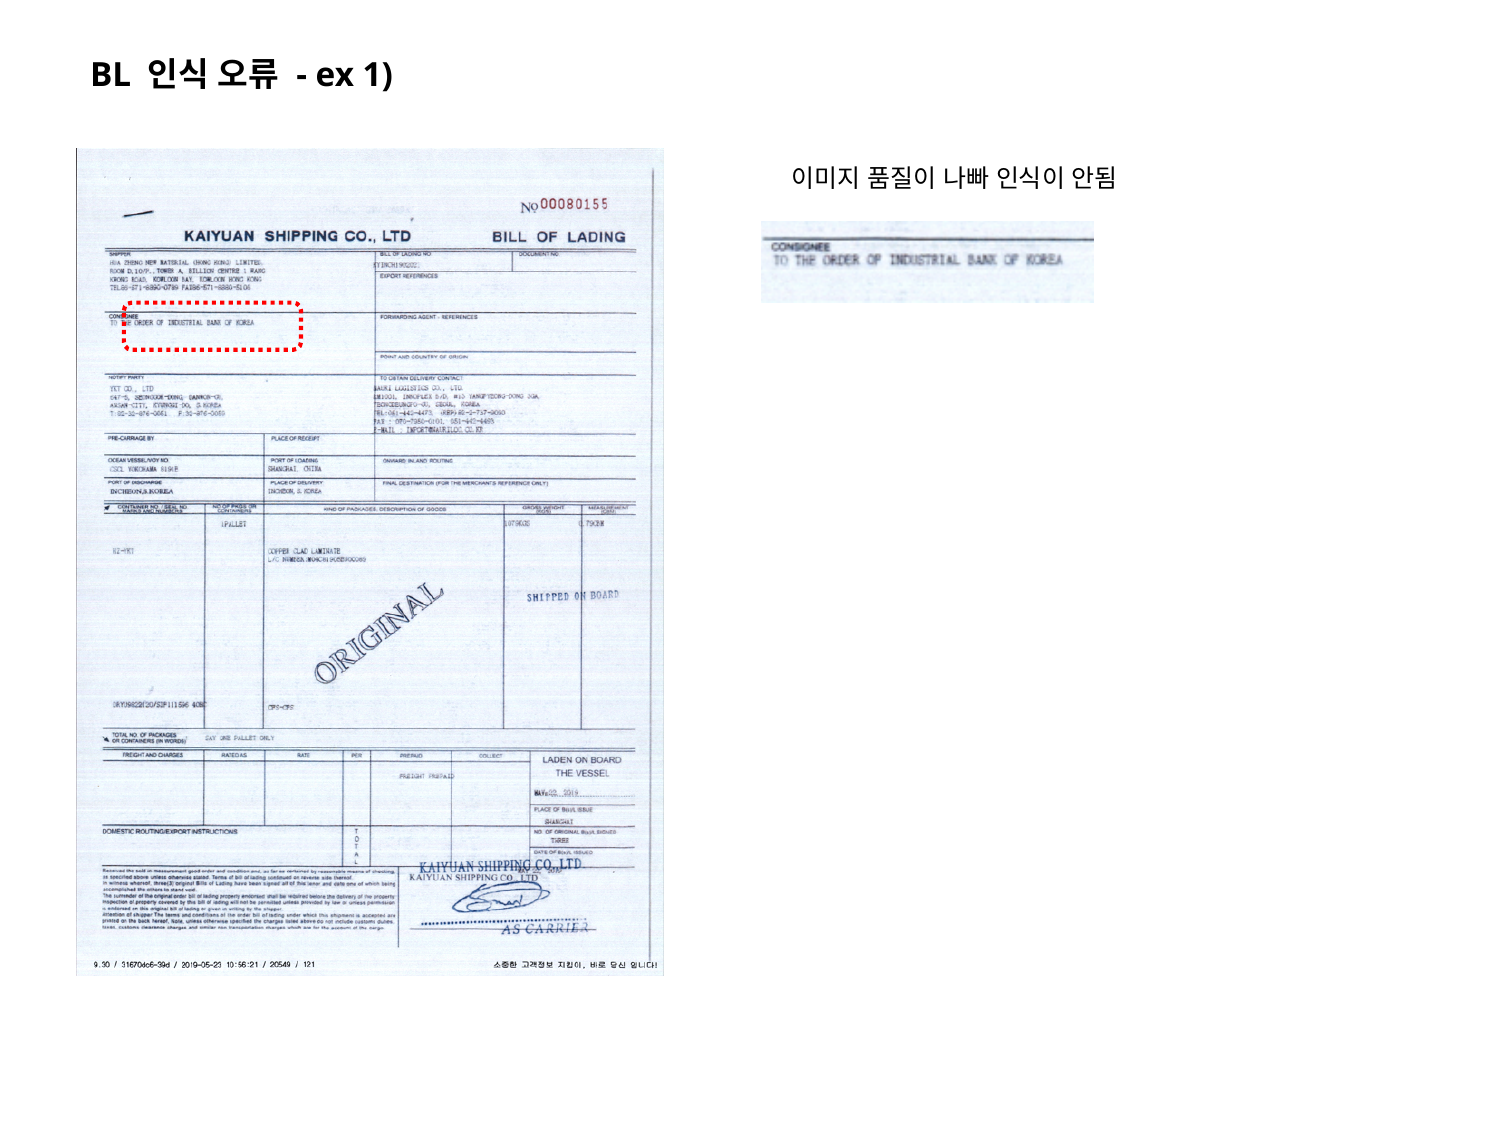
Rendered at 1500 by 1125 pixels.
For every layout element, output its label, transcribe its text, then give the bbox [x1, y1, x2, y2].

text_box 이미지 품질이 나빠 인식이 안됨 [776, 155, 1134, 200]
title BL 인식 오류 - ex 1) [75, 45, 1425, 102]
picture [761, 220, 1094, 303]
picture [76, 148, 664, 976]
